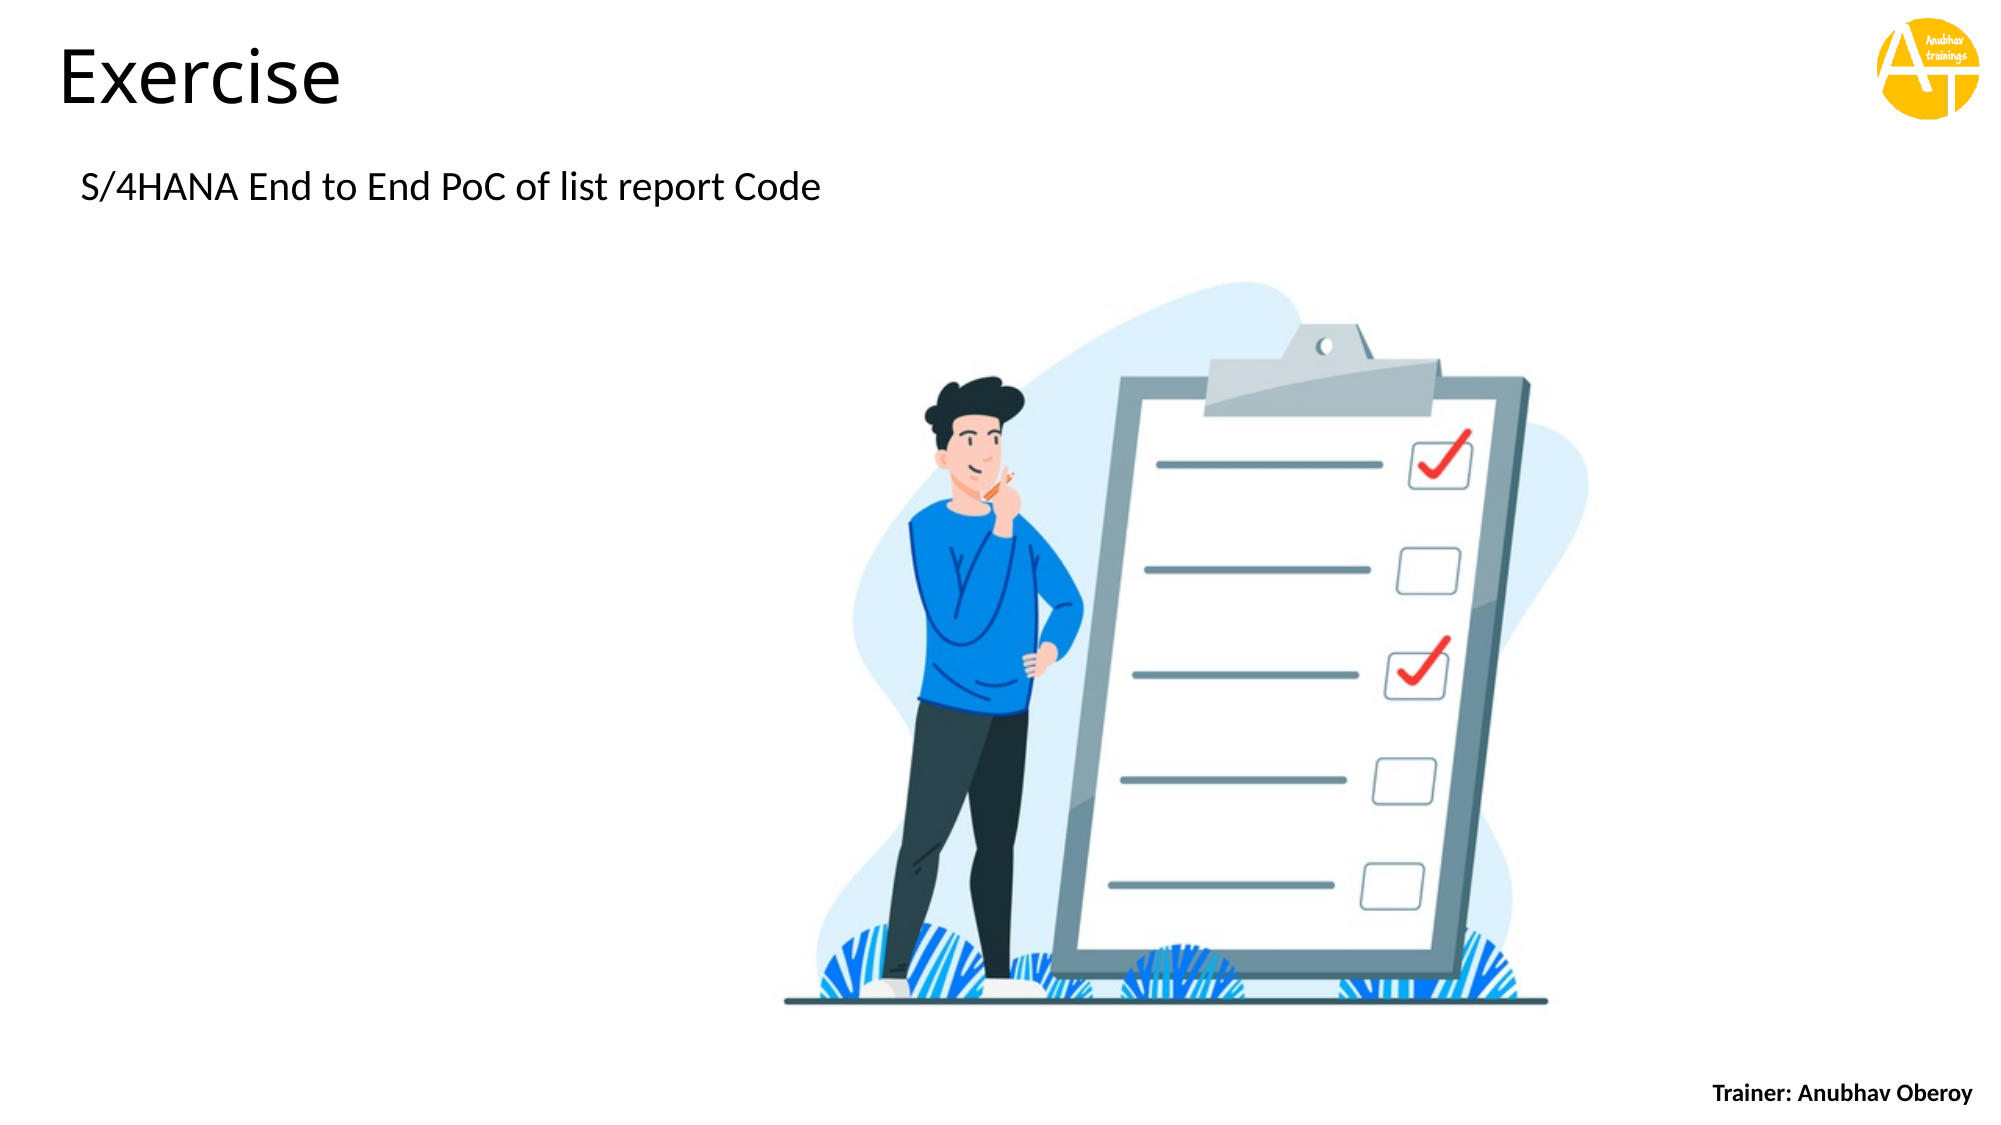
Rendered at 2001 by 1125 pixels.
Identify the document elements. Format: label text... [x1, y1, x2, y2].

footer Trainer: Anubhav Oberoy [1660, 1074, 2000, 1108]
text_box Exercise [42, 30, 1896, 148]
picture [697, 154, 1676, 1031]
picture [1866, 11, 1985, 128]
text_box S/4HANA End to End PoC of list report Code [65, 151, 838, 217]
